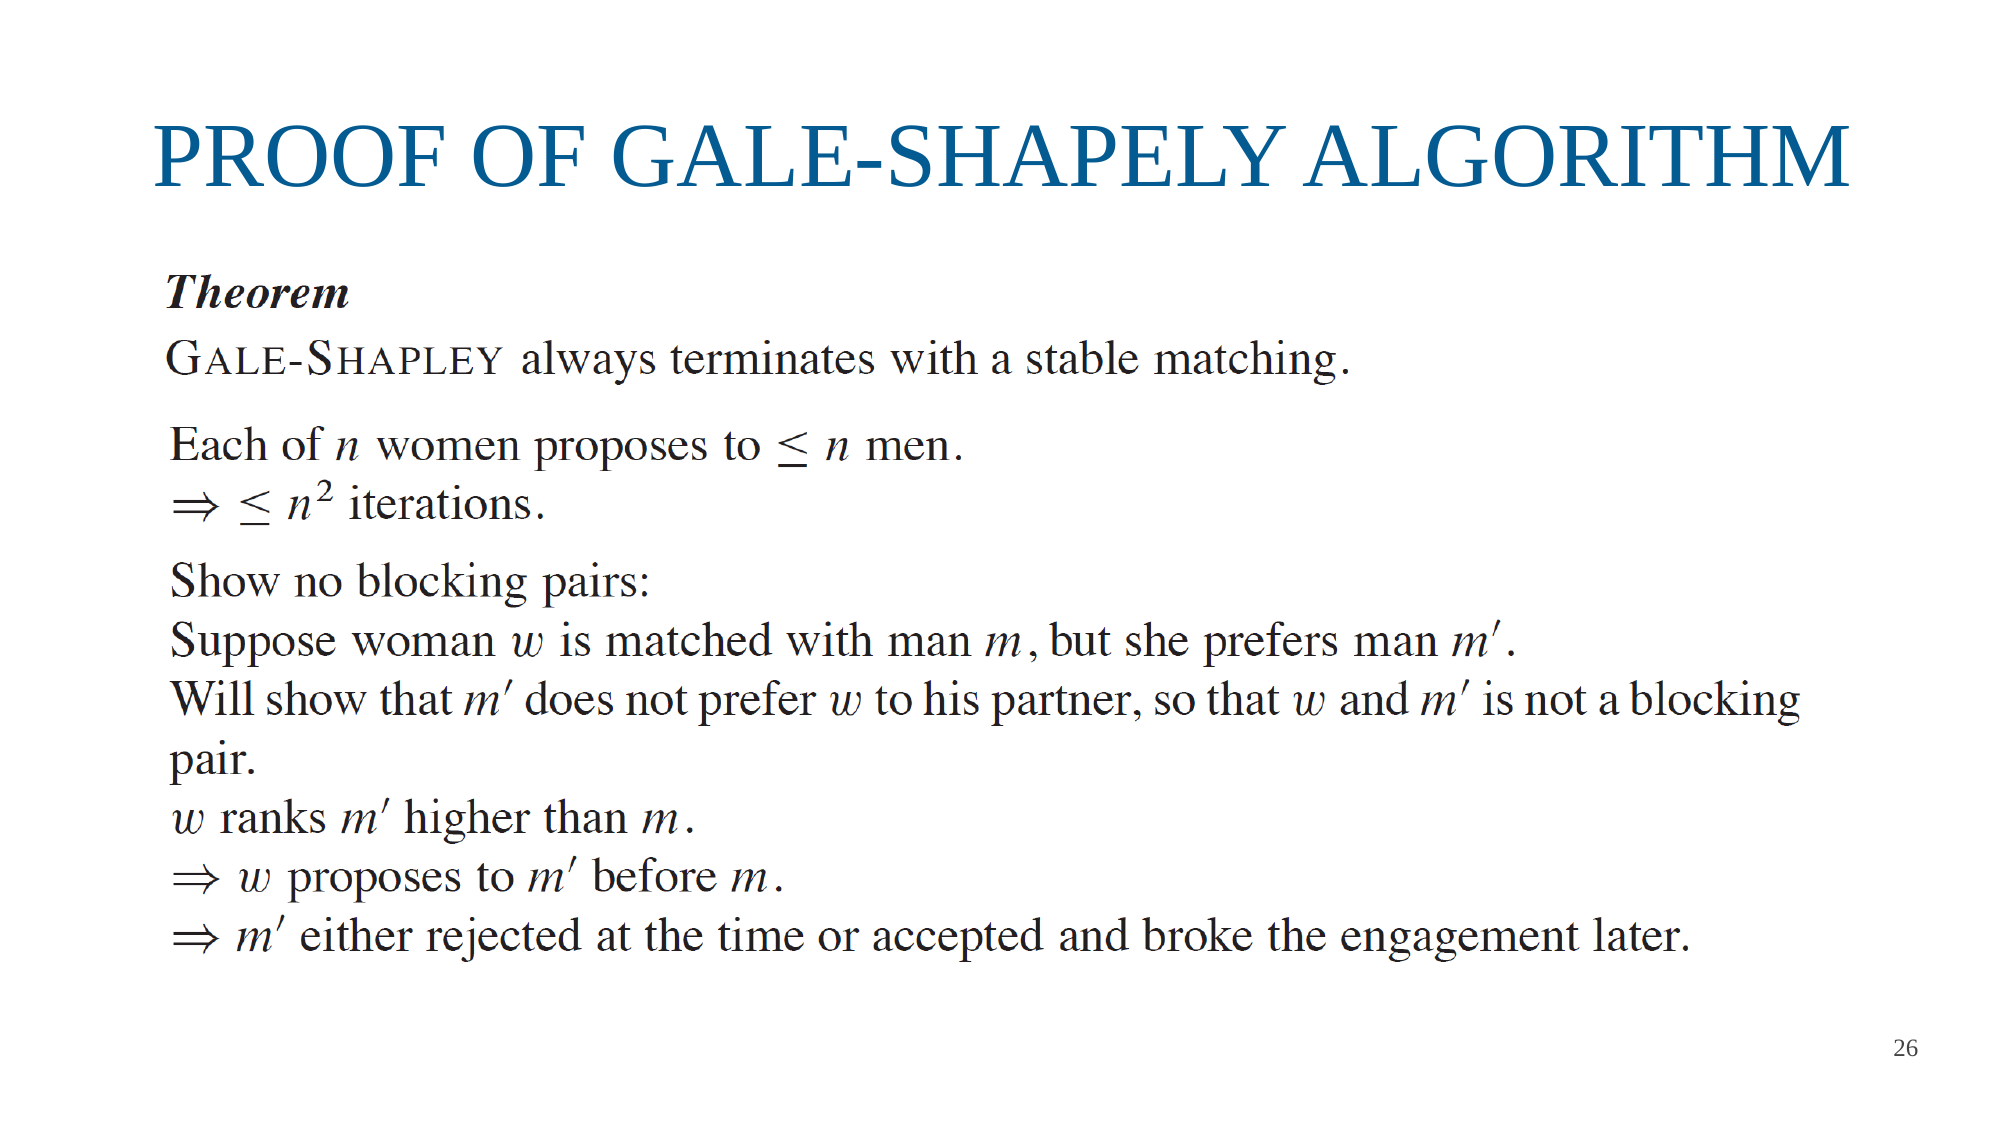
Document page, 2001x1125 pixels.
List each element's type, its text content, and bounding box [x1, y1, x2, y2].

slide_number 26 [1483, 1016, 1934, 1077]
title PROOF OF GALE-SHAPELY ALGORITHM [137, 48, 1886, 266]
picture [155, 413, 1813, 964]
picture [155, 257, 1383, 398]
